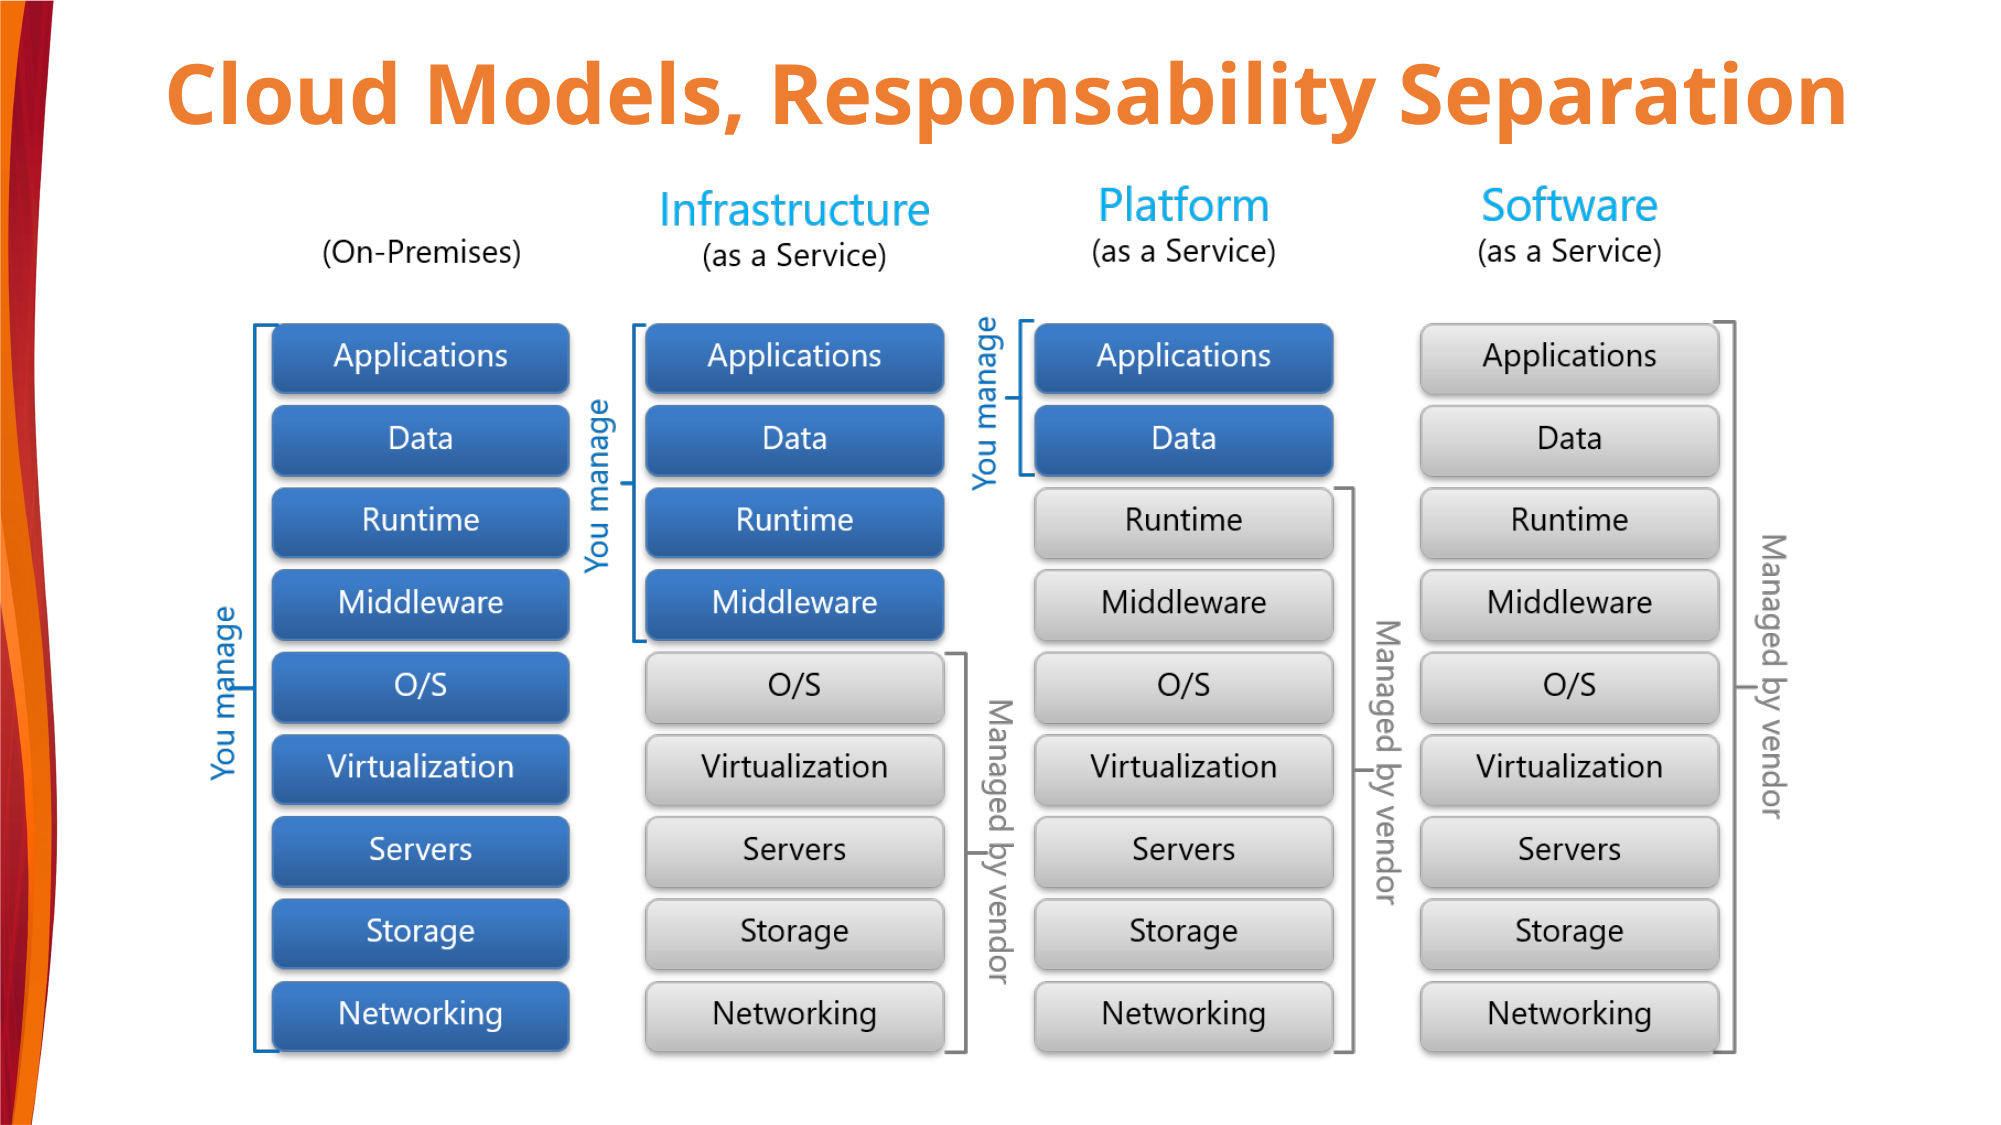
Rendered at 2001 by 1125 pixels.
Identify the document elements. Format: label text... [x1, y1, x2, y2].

text_box Cloud Models, Responsability Separation [149, 29, 1938, 149]
picture [187, 156, 1813, 1064]
picture [1, 1, 60, 1124]
